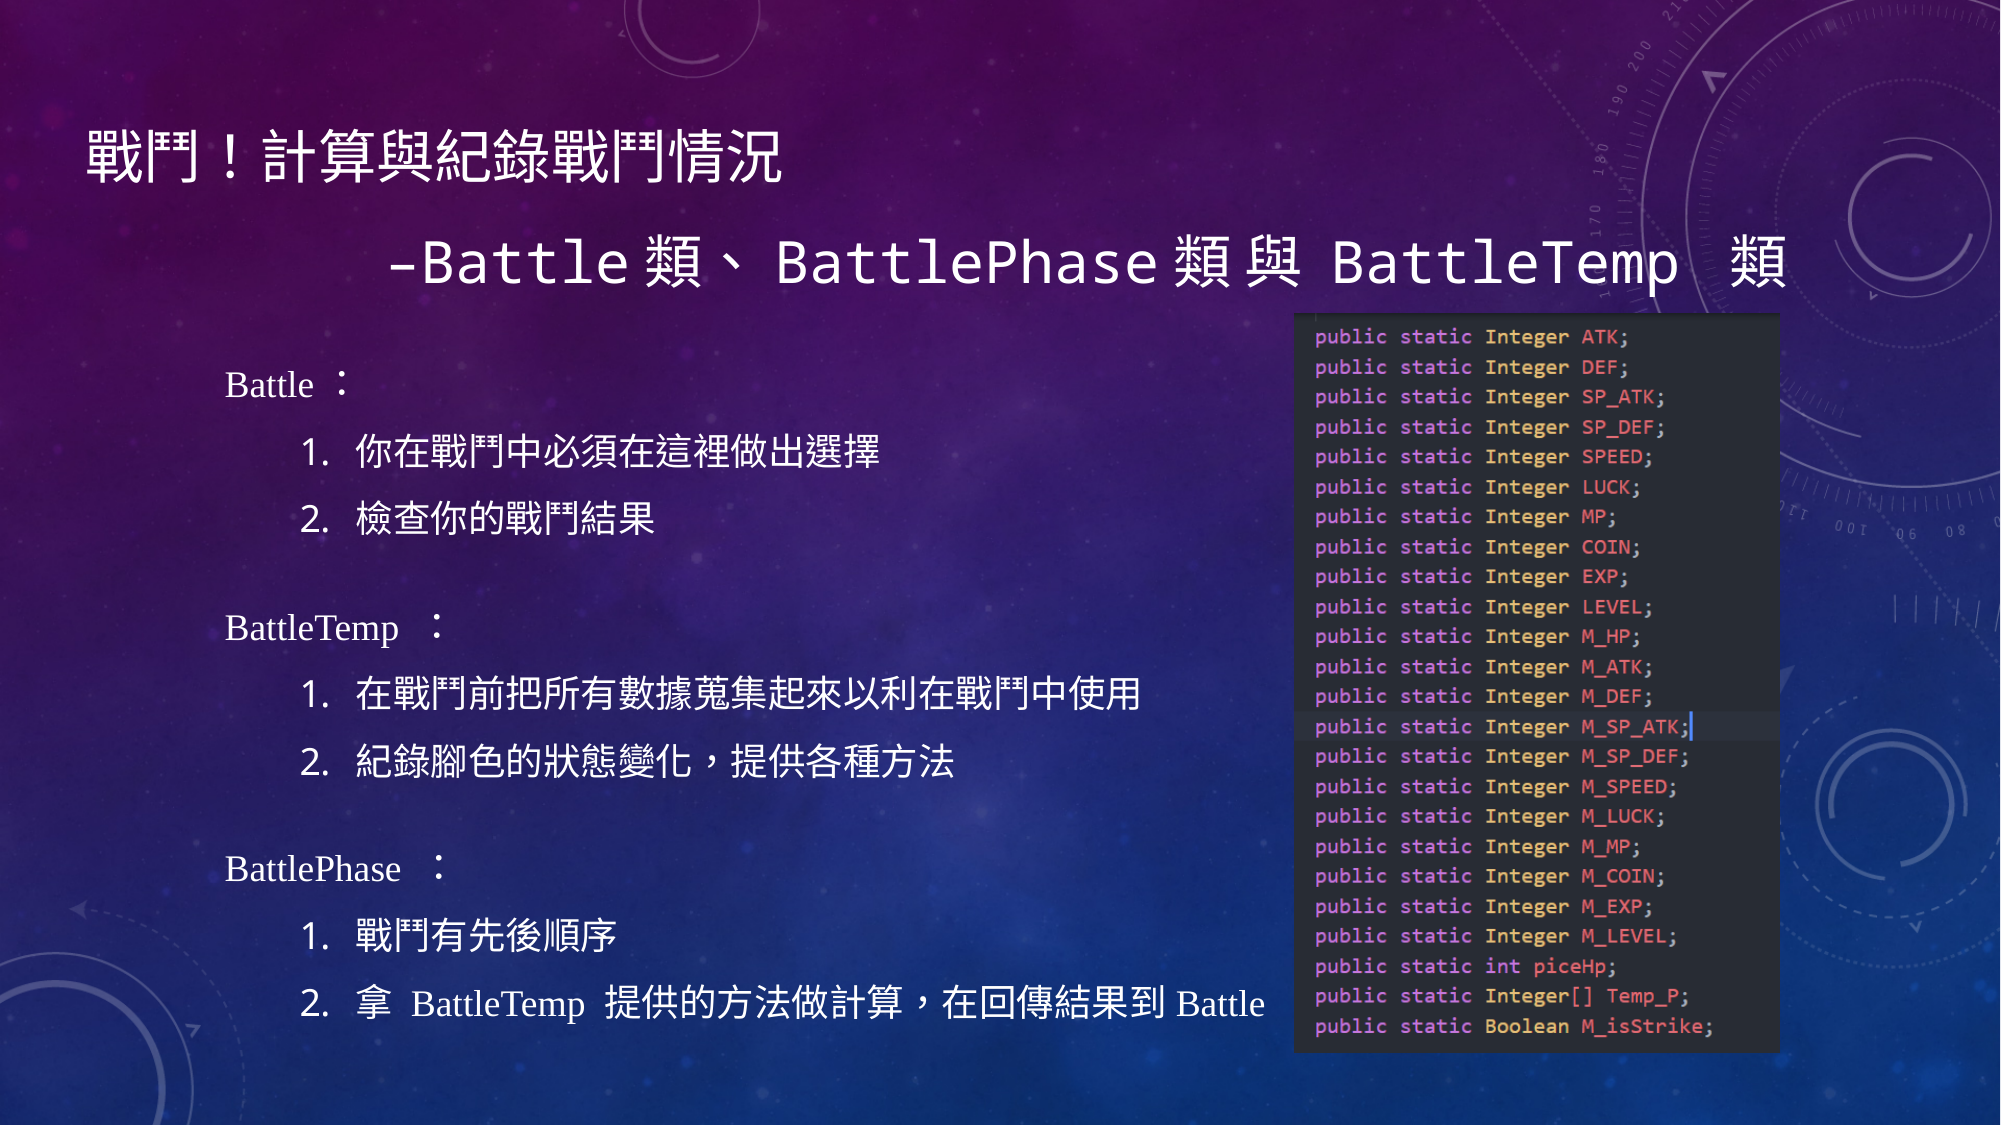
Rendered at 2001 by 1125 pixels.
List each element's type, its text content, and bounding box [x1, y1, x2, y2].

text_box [209, 330, 1288, 1035]
text_box 戰鬥！計算與紀錄戰鬥情況 –Battle類、BattlePhase類 與 BattleTemp 類 [70, 77, 1945, 303]
picture [0, 0, 2001, 1125]
